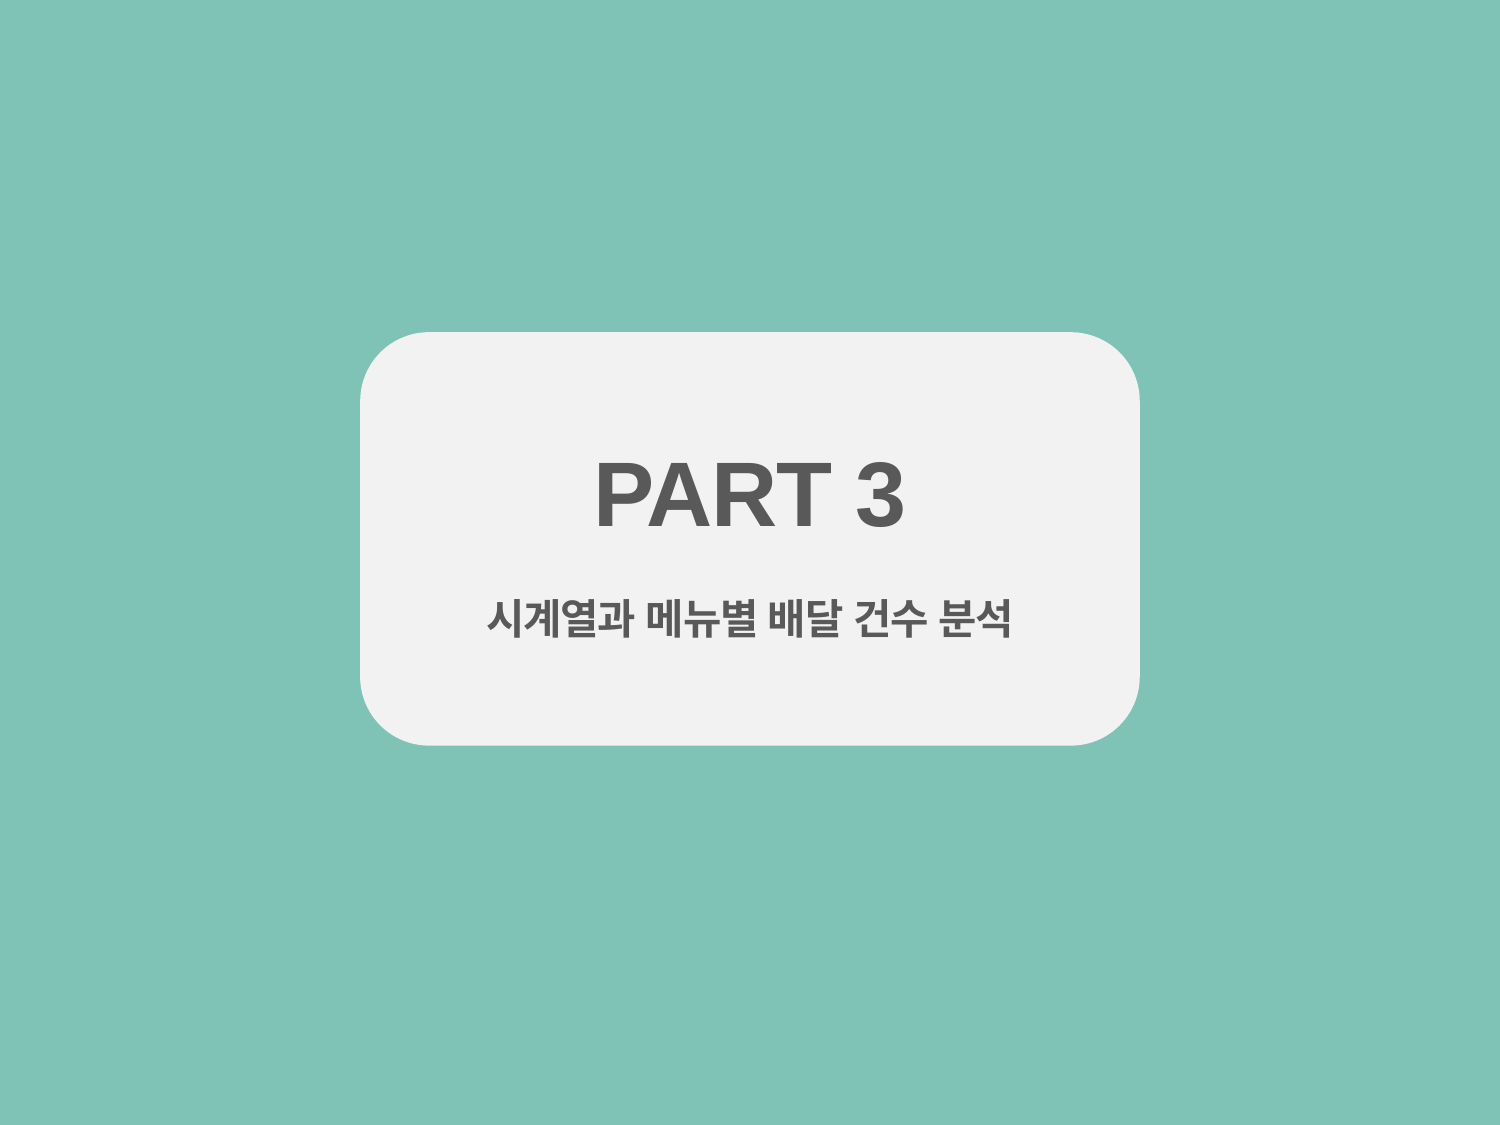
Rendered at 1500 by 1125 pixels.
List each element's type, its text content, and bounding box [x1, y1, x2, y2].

text_box [360, 332, 1140, 434]
text_box [0, 0, 1500, 1125]
text_box [360, 644, 1140, 746]
text_box PART 3 시계열과 메뉴별 배달 건수 분석 [360, 434, 1140, 644]
